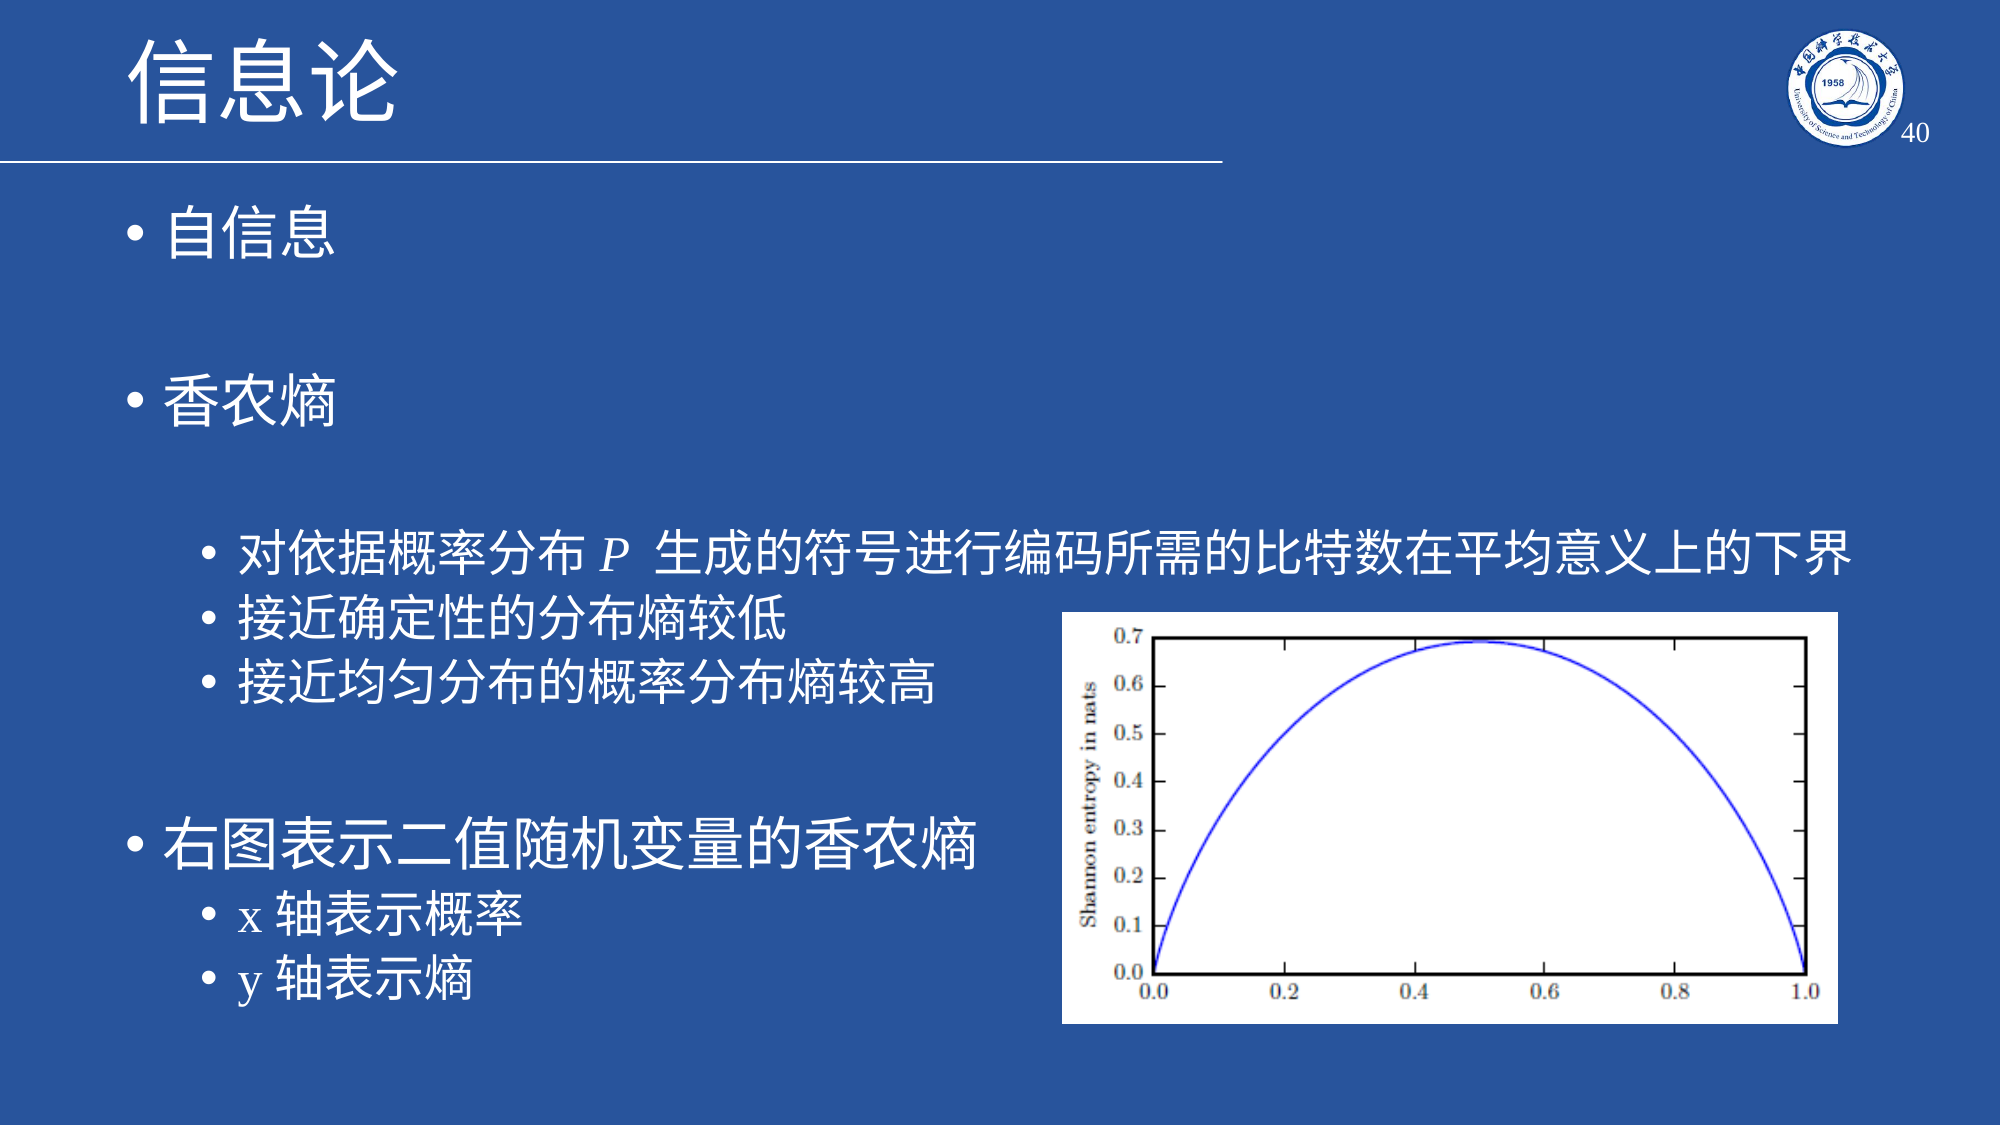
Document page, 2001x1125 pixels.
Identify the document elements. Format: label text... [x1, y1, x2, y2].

slide_number 40 [1862, 112, 1946, 150]
title 信息论 [110, 23, 1907, 150]
picture [1062, 612, 1838, 1024]
